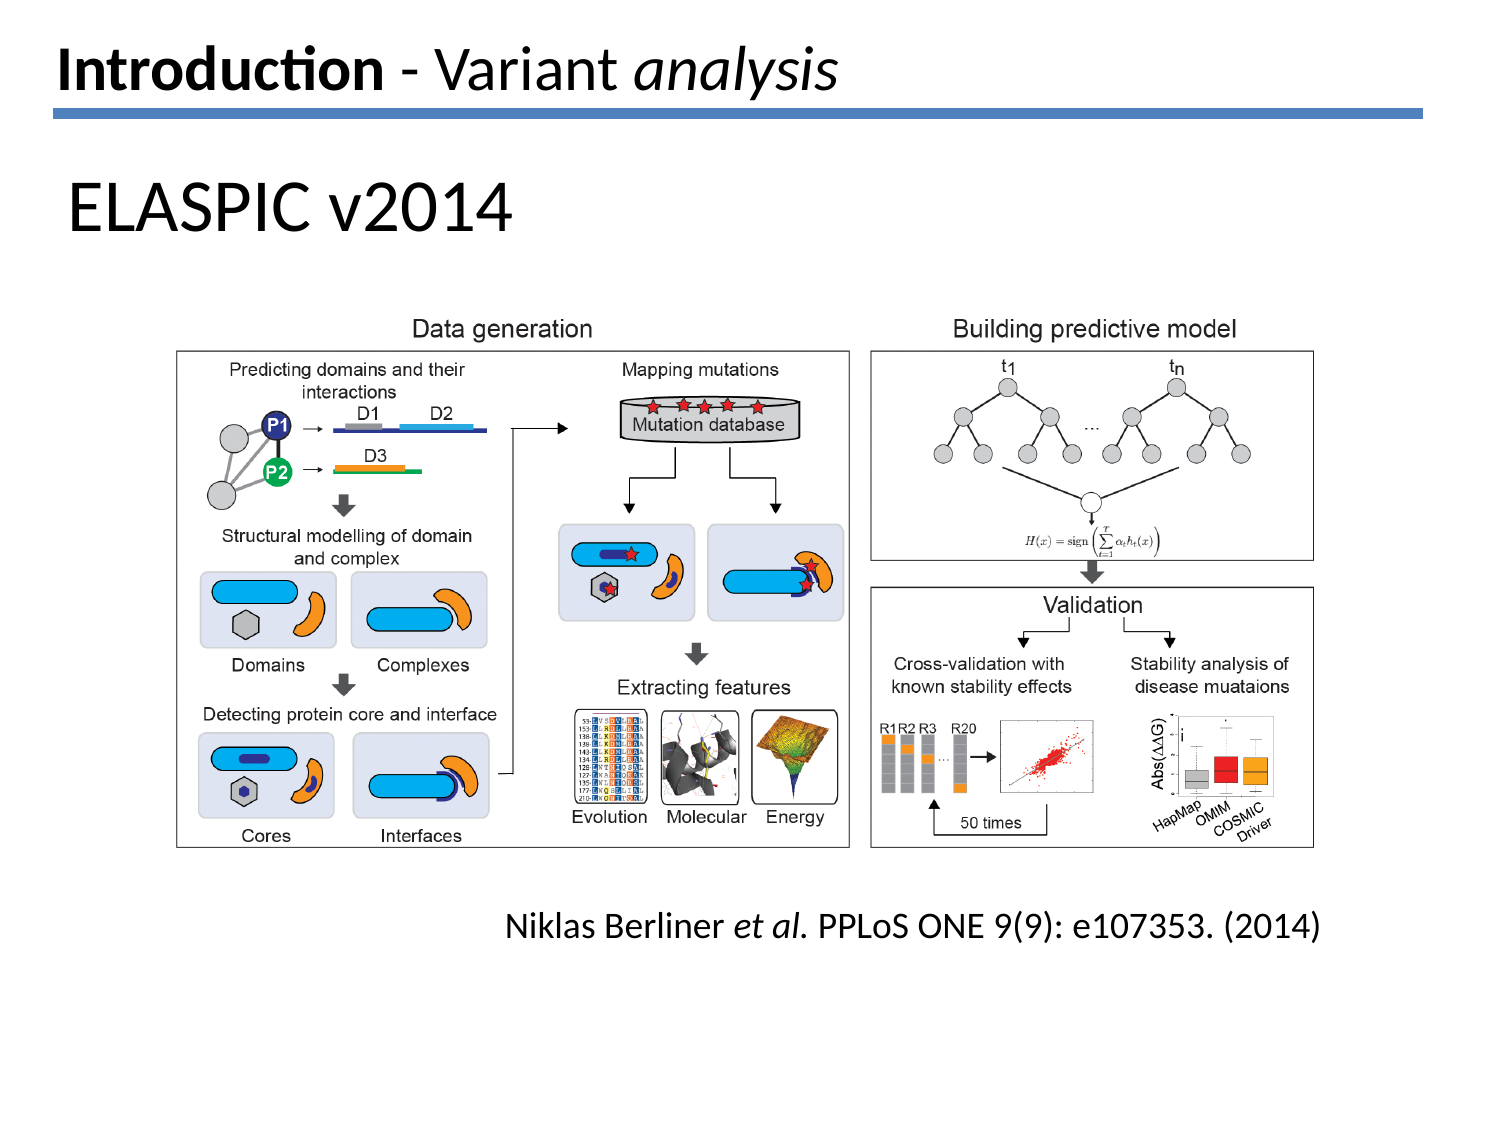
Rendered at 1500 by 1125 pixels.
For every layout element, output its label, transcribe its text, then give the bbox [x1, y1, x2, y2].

title Introduction - Variant analysis [41, 19, 1483, 112]
picture [170, 314, 1319, 854]
text_box Niklas Berliner et al. PPLoS ONE 9(9): e107353. (2014) [490, 893, 1449, 953]
text_box ELASPIC v2014 [53, 149, 653, 254]
